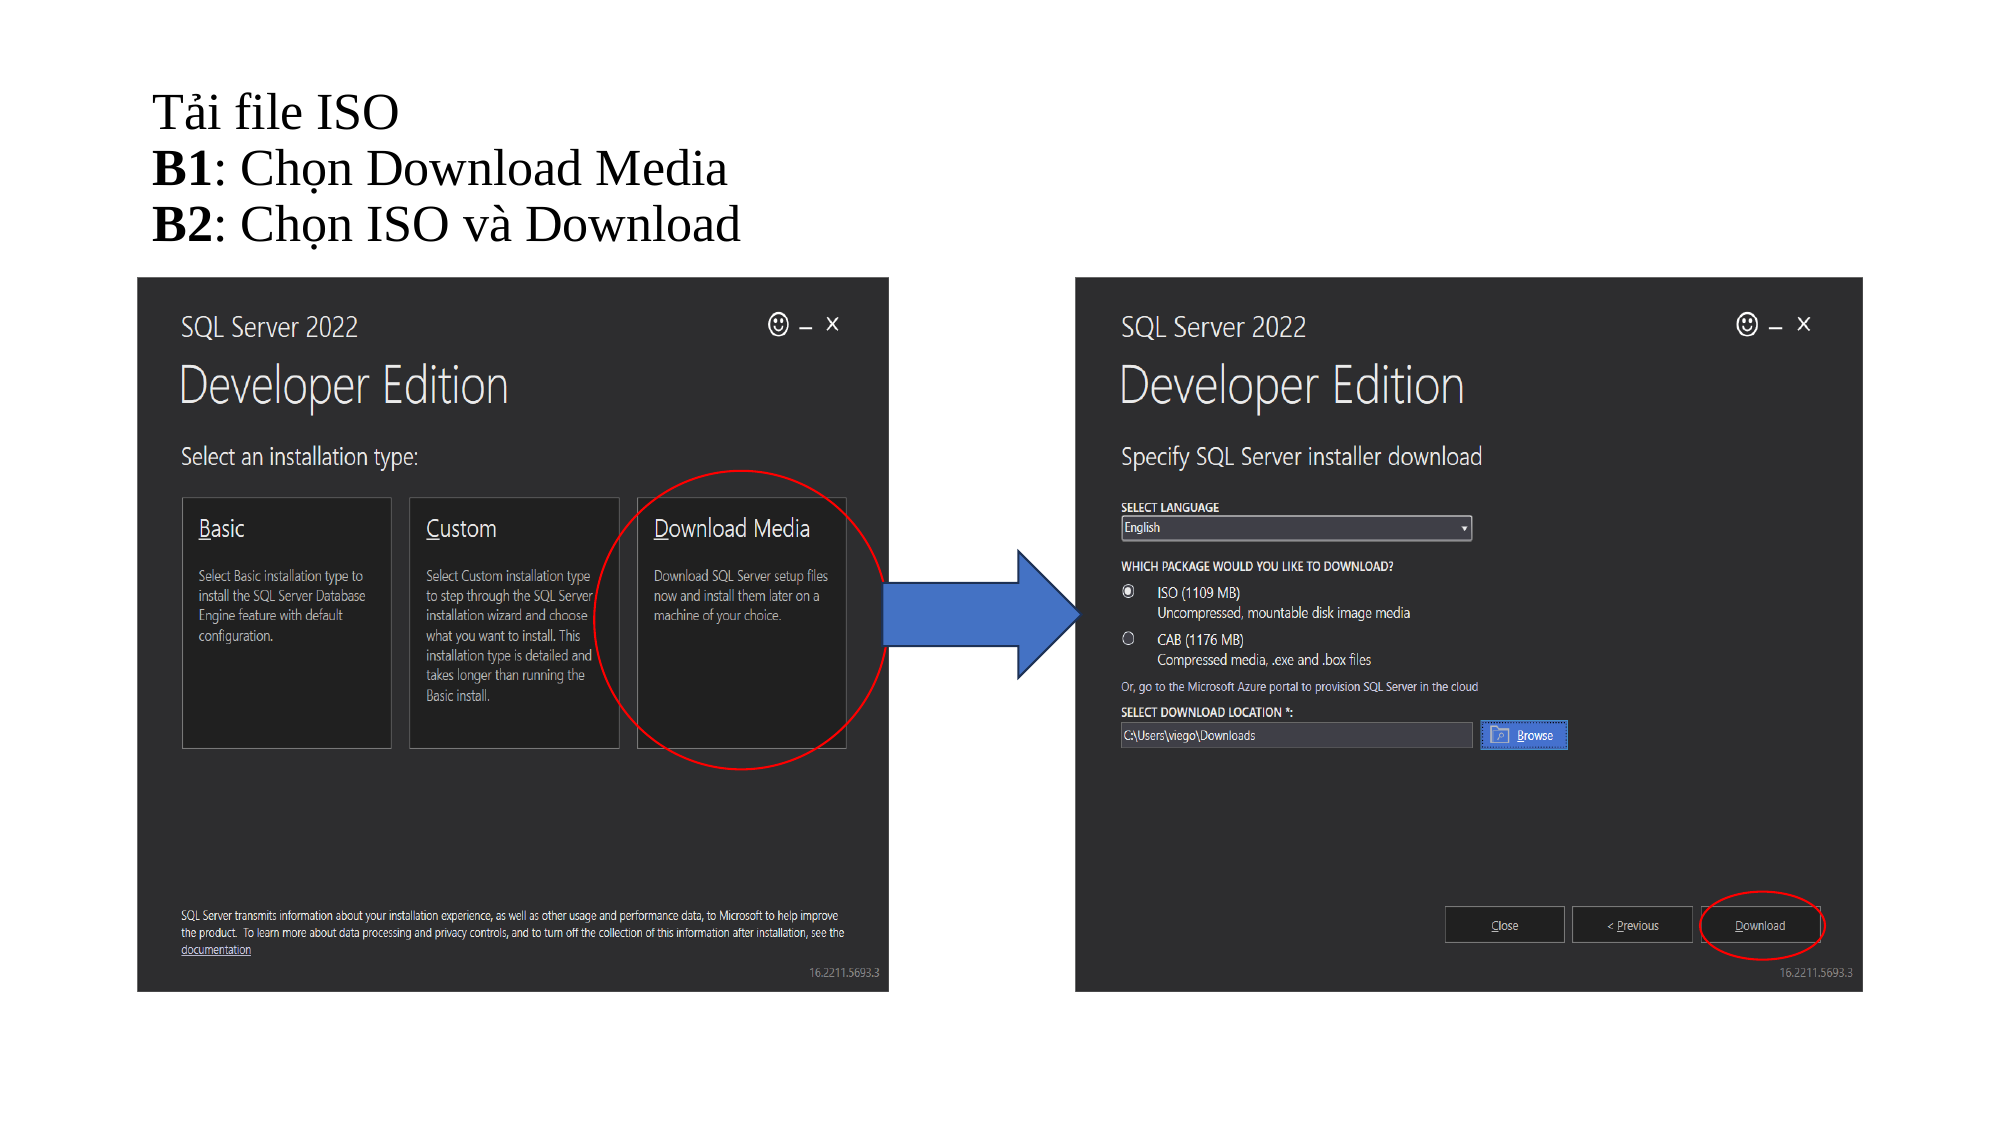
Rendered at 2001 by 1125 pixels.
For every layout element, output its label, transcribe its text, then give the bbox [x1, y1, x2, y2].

title Tải file ISO B1: Chọn Download Media B2: Chọn ISO và Download [137, 59, 1863, 278]
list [137, 277, 889, 992]
text_box [889, 548, 1075, 681]
picture [1075, 277, 1863, 992]
